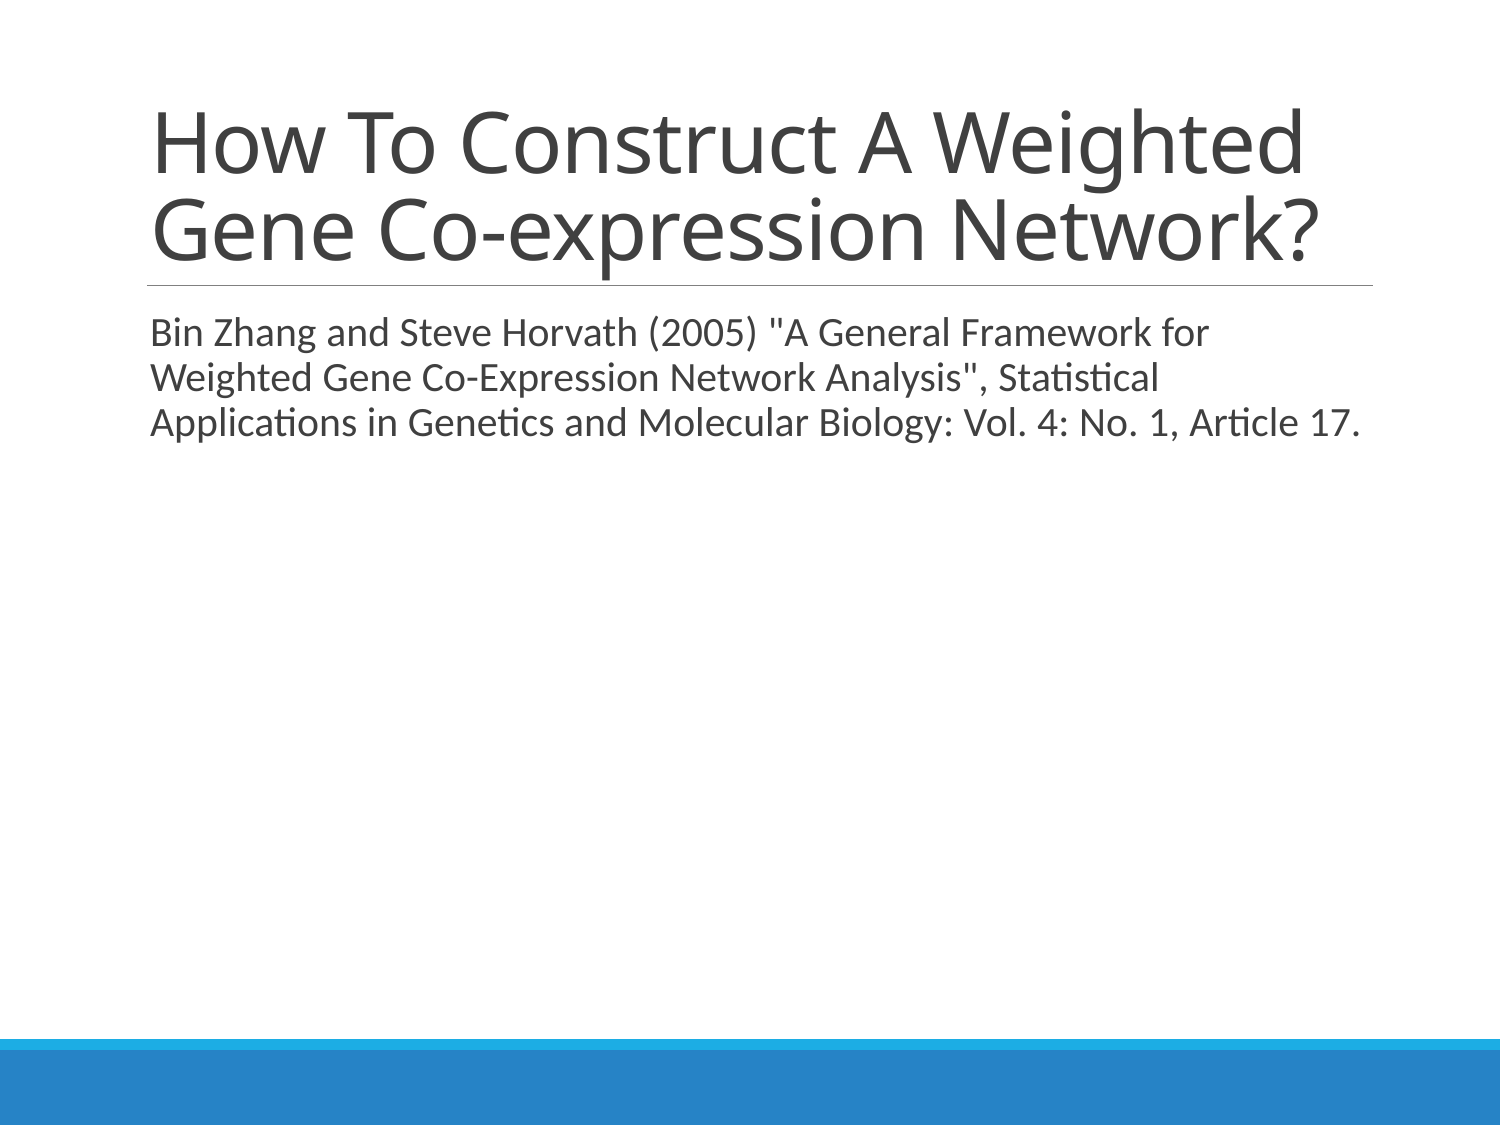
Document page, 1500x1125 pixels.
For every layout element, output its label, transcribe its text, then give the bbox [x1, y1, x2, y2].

title How To Construct A Weighted Gene Co-expression Network? [135, 47, 1373, 285]
list Bin Zhang and Steve Horvath (2005) "A General Framework for Weighted Gene Co-Expression Network Analysis", Statistical Applications in Genetics and Molecular Biology: Vol. 4: No. 1, Article 17. [135, 302, 1373, 963]
